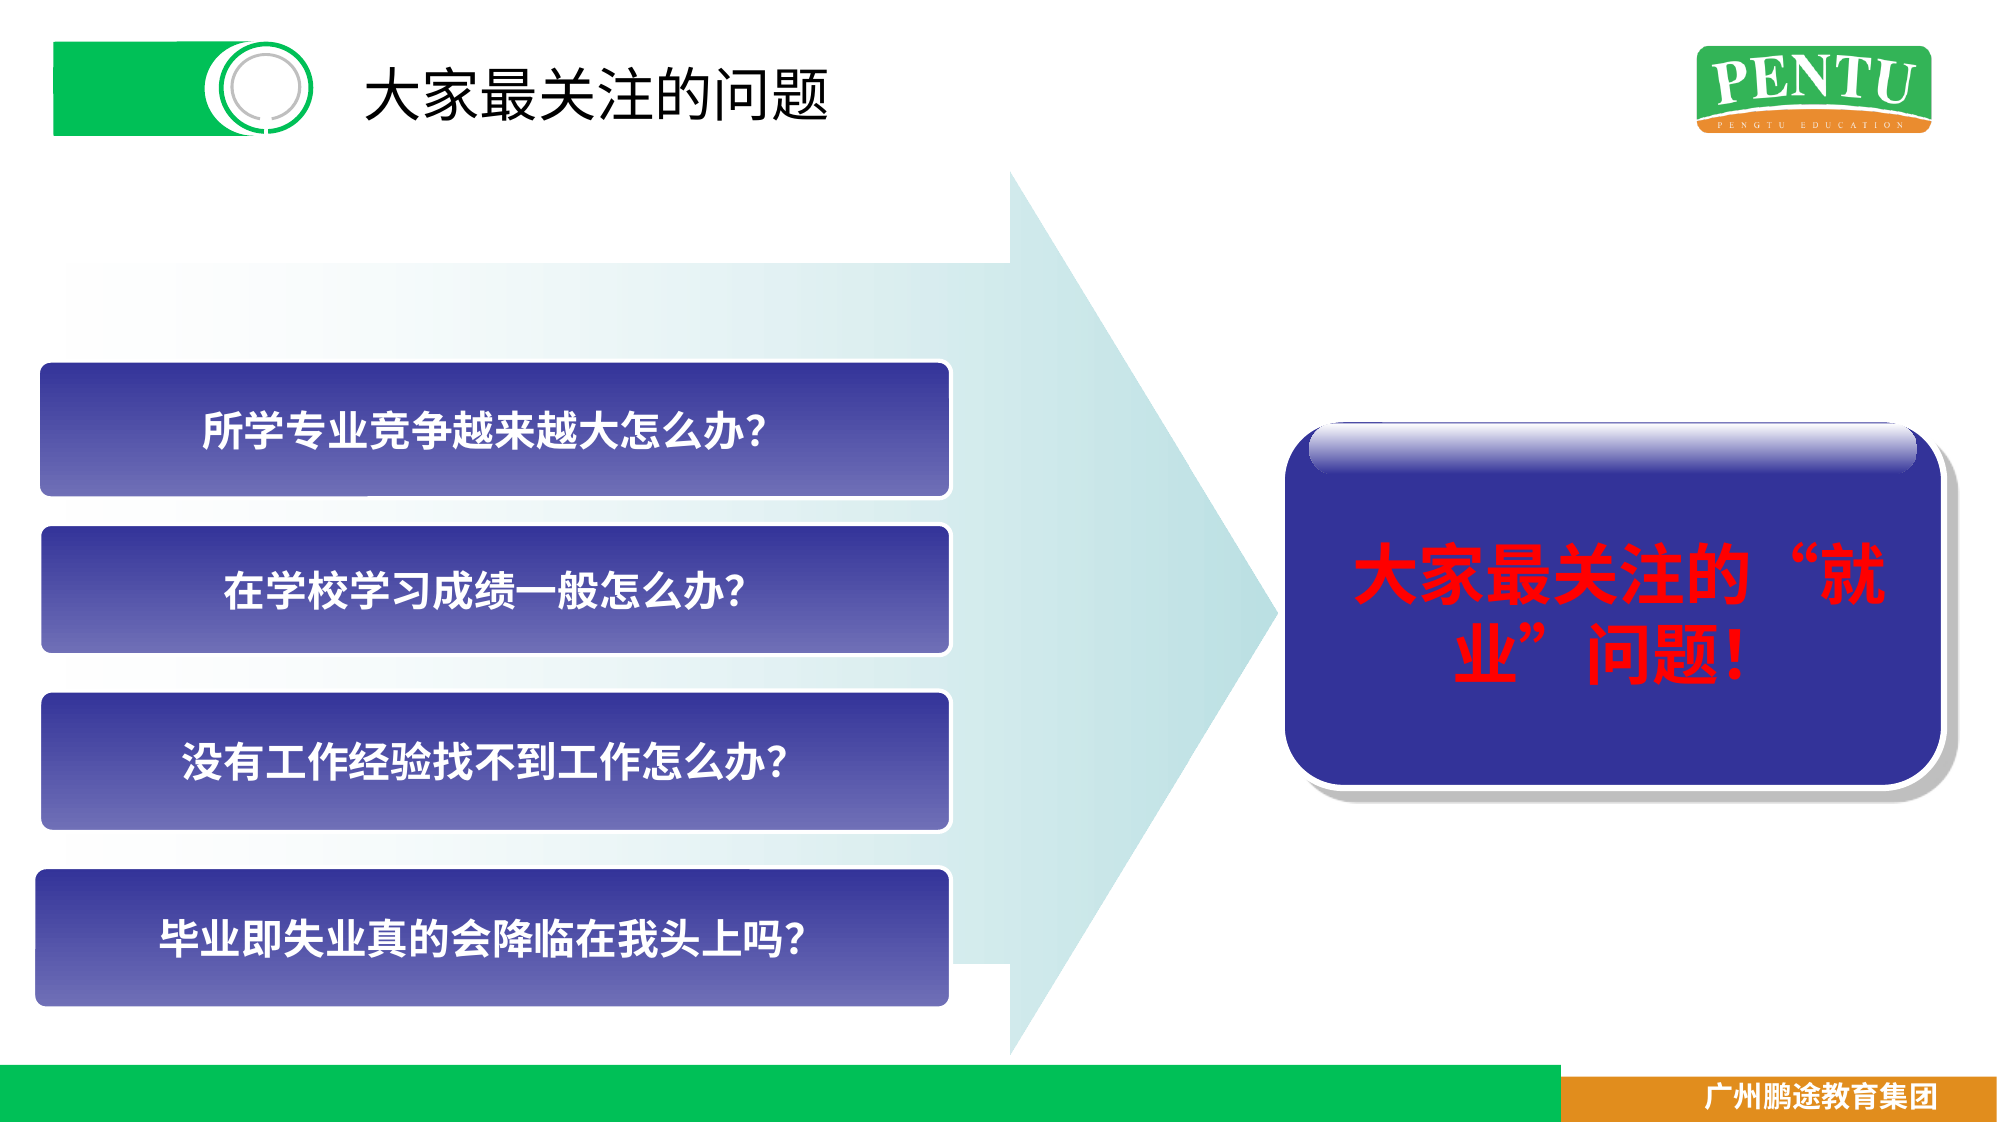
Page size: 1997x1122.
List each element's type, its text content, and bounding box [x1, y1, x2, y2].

text_box 在学校学习成绩一般怎么办？ [39, 523, 952, 656]
title 大家最关注的问题 [348, 51, 1649, 136]
text_box 所学专业竞争越来越大怎么办？ [37, 360, 952, 499]
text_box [1281, 418, 1945, 789]
text_box 没有工作经验找不到工作怎么办？ [39, 690, 952, 832]
text_box [29, 171, 1276, 1055]
picture [1671, 29, 1961, 152]
text_box 毕业即失业真的会降临在我头上吗？ [33, 867, 952, 1009]
